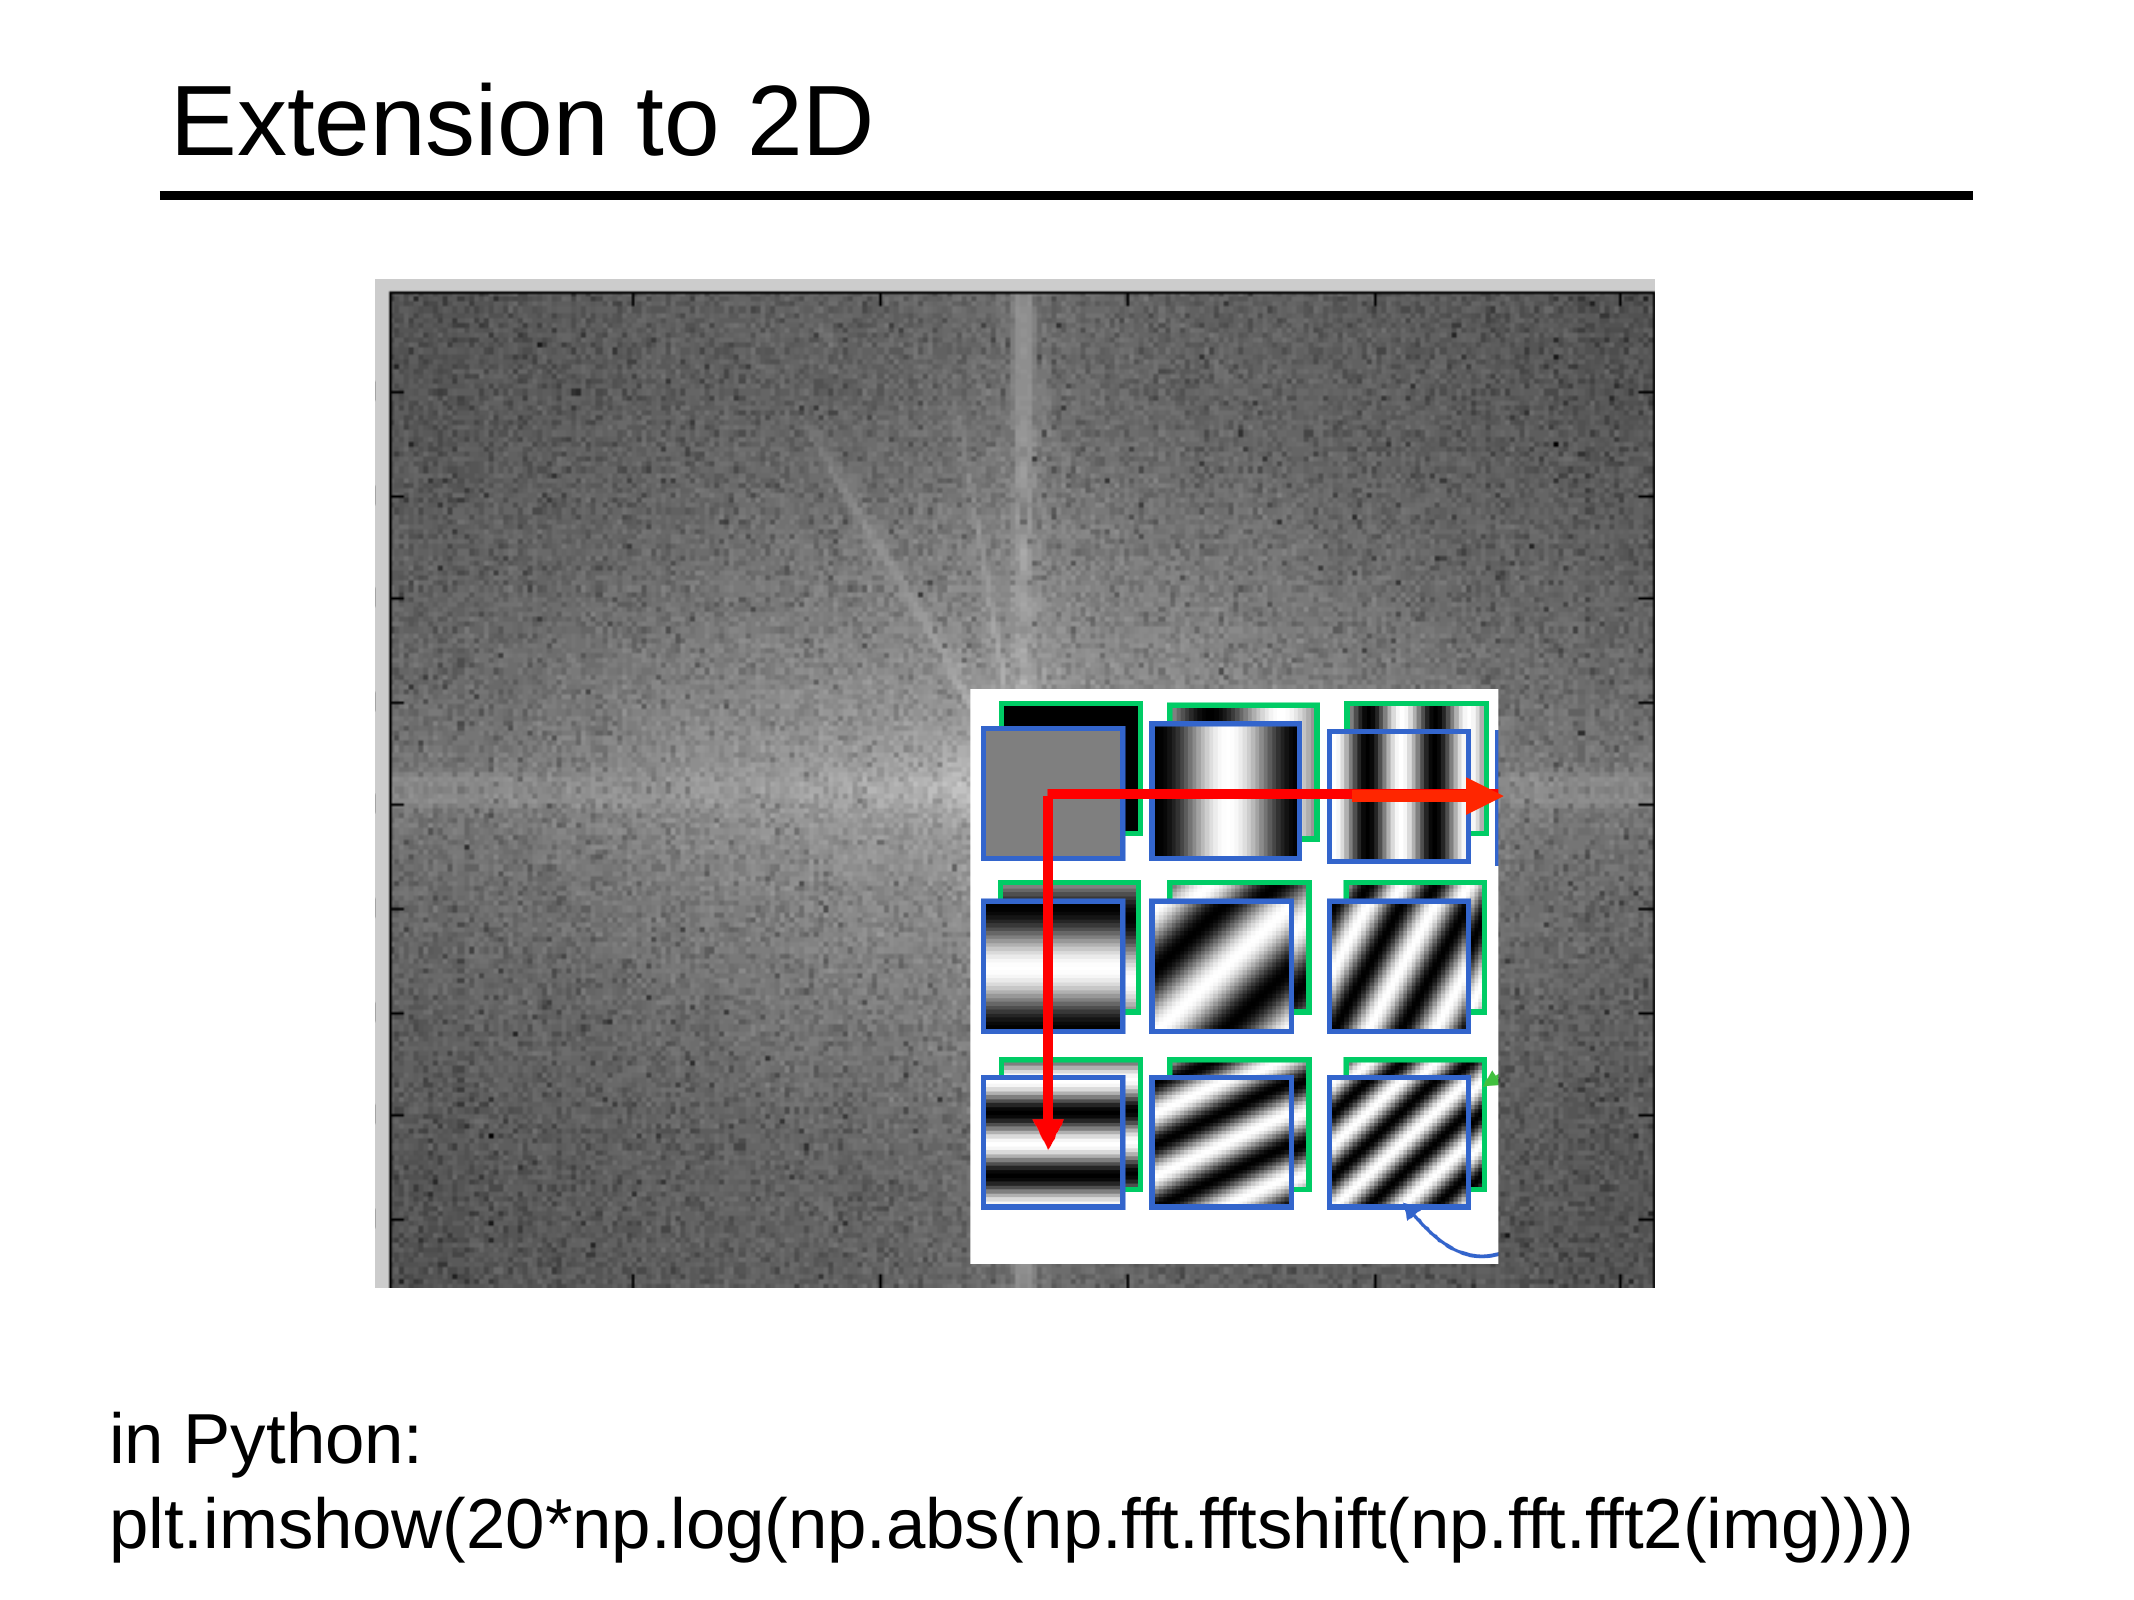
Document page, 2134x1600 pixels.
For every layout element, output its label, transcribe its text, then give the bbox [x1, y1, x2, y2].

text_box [970, 688, 1504, 1264]
title Extension to 2D [159, 17, 1974, 214]
text_box [265, 238, 1765, 1382]
text_box in Python: plt.imshow(20*np.log(np.abs(np.fft.fftshift(np.fft.fft2(img)))) [98, 1382, 1932, 1574]
picture [374, 279, 1656, 1288]
